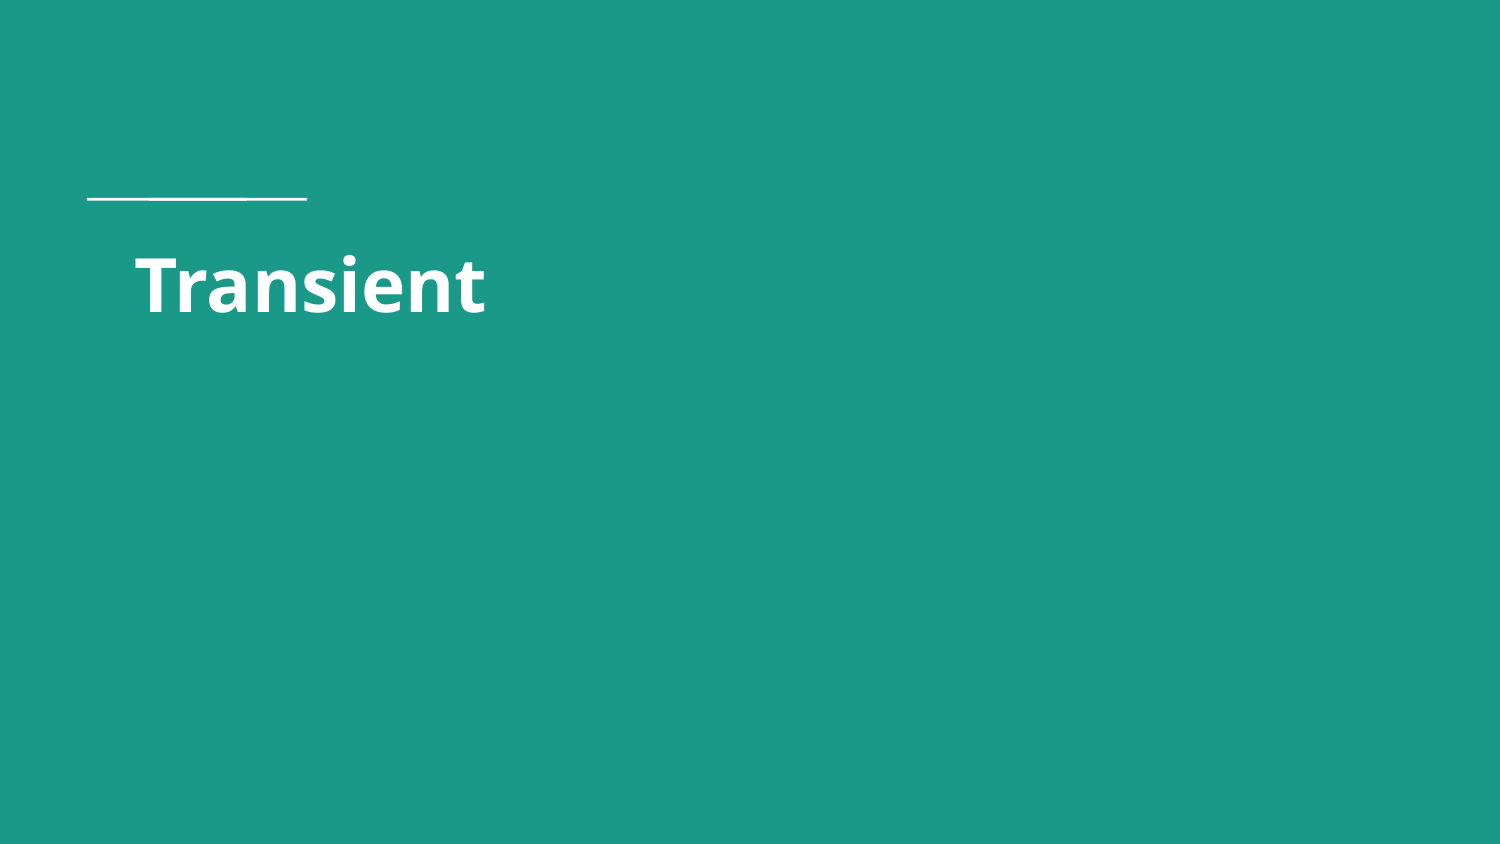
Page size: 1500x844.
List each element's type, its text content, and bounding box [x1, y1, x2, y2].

title Transient [119, 216, 1381, 466]
